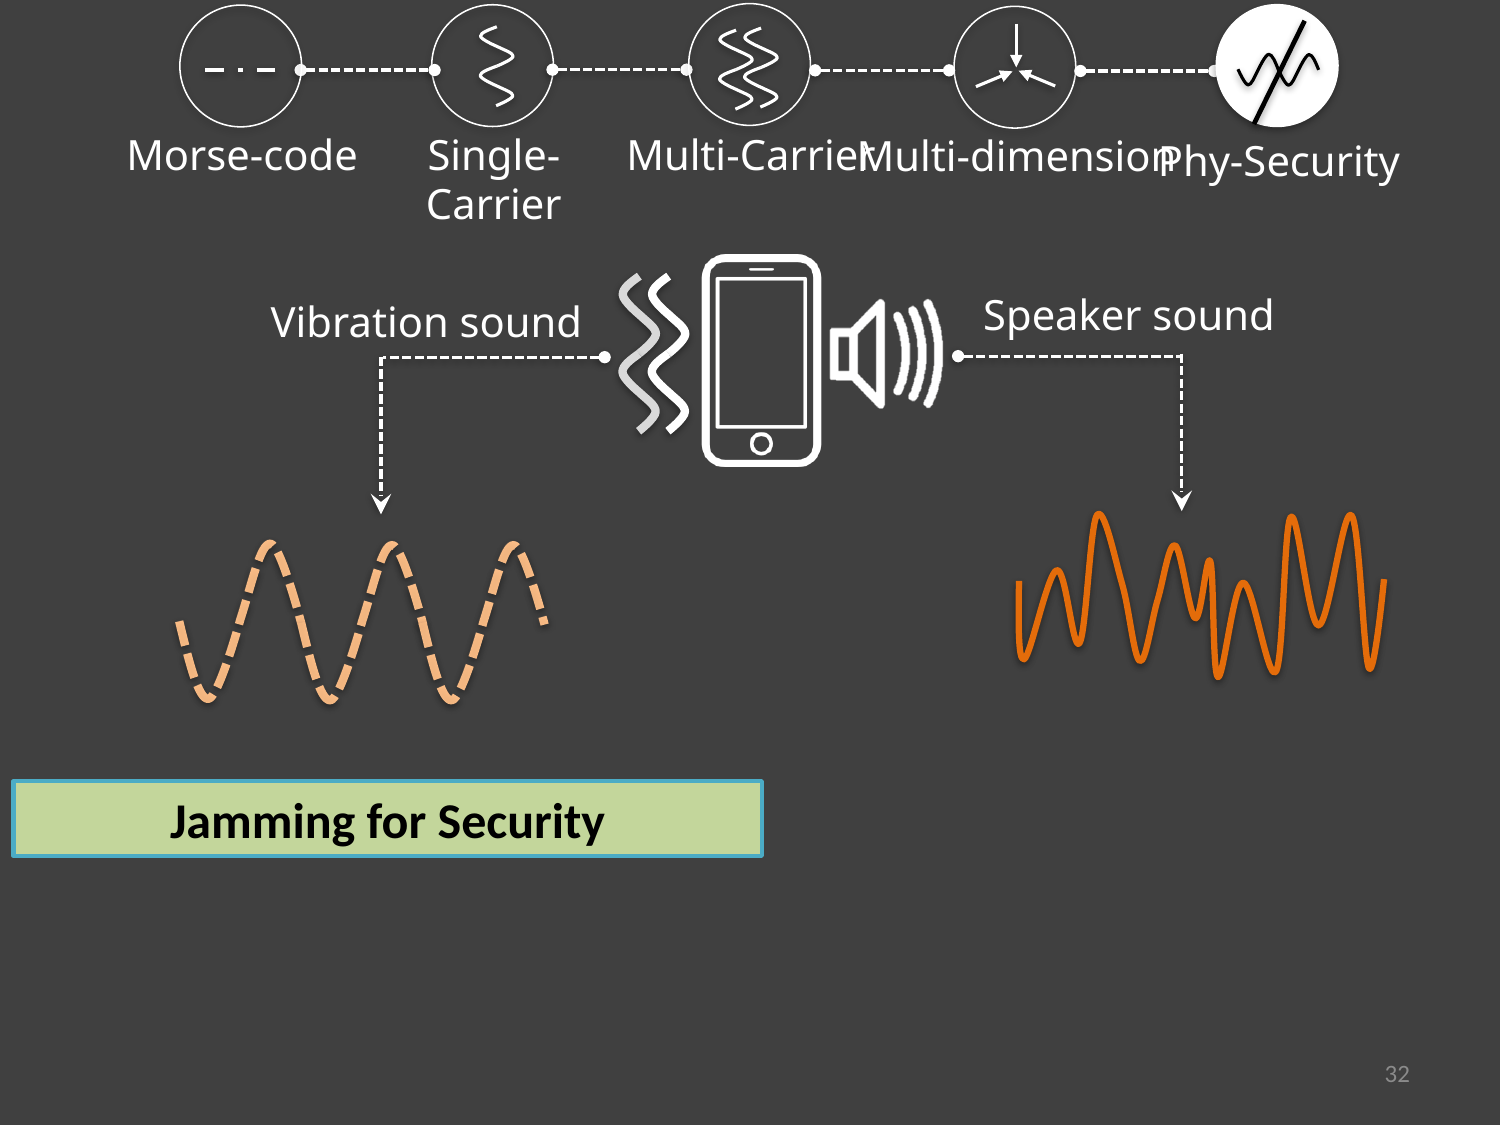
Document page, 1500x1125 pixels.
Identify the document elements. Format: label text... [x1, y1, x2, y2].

slide_number 32 [1074, 1042, 1425, 1103]
text_box Vibration sound [246, 288, 607, 354]
text_box [1016, 511, 1387, 679]
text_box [96, 3, 1458, 194]
text_box Speaker sound [948, 281, 1310, 346]
text_box Jamming for Security [11, 779, 764, 858]
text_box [178, 542, 545, 701]
picture [654, 253, 949, 468]
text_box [622, 275, 686, 432]
